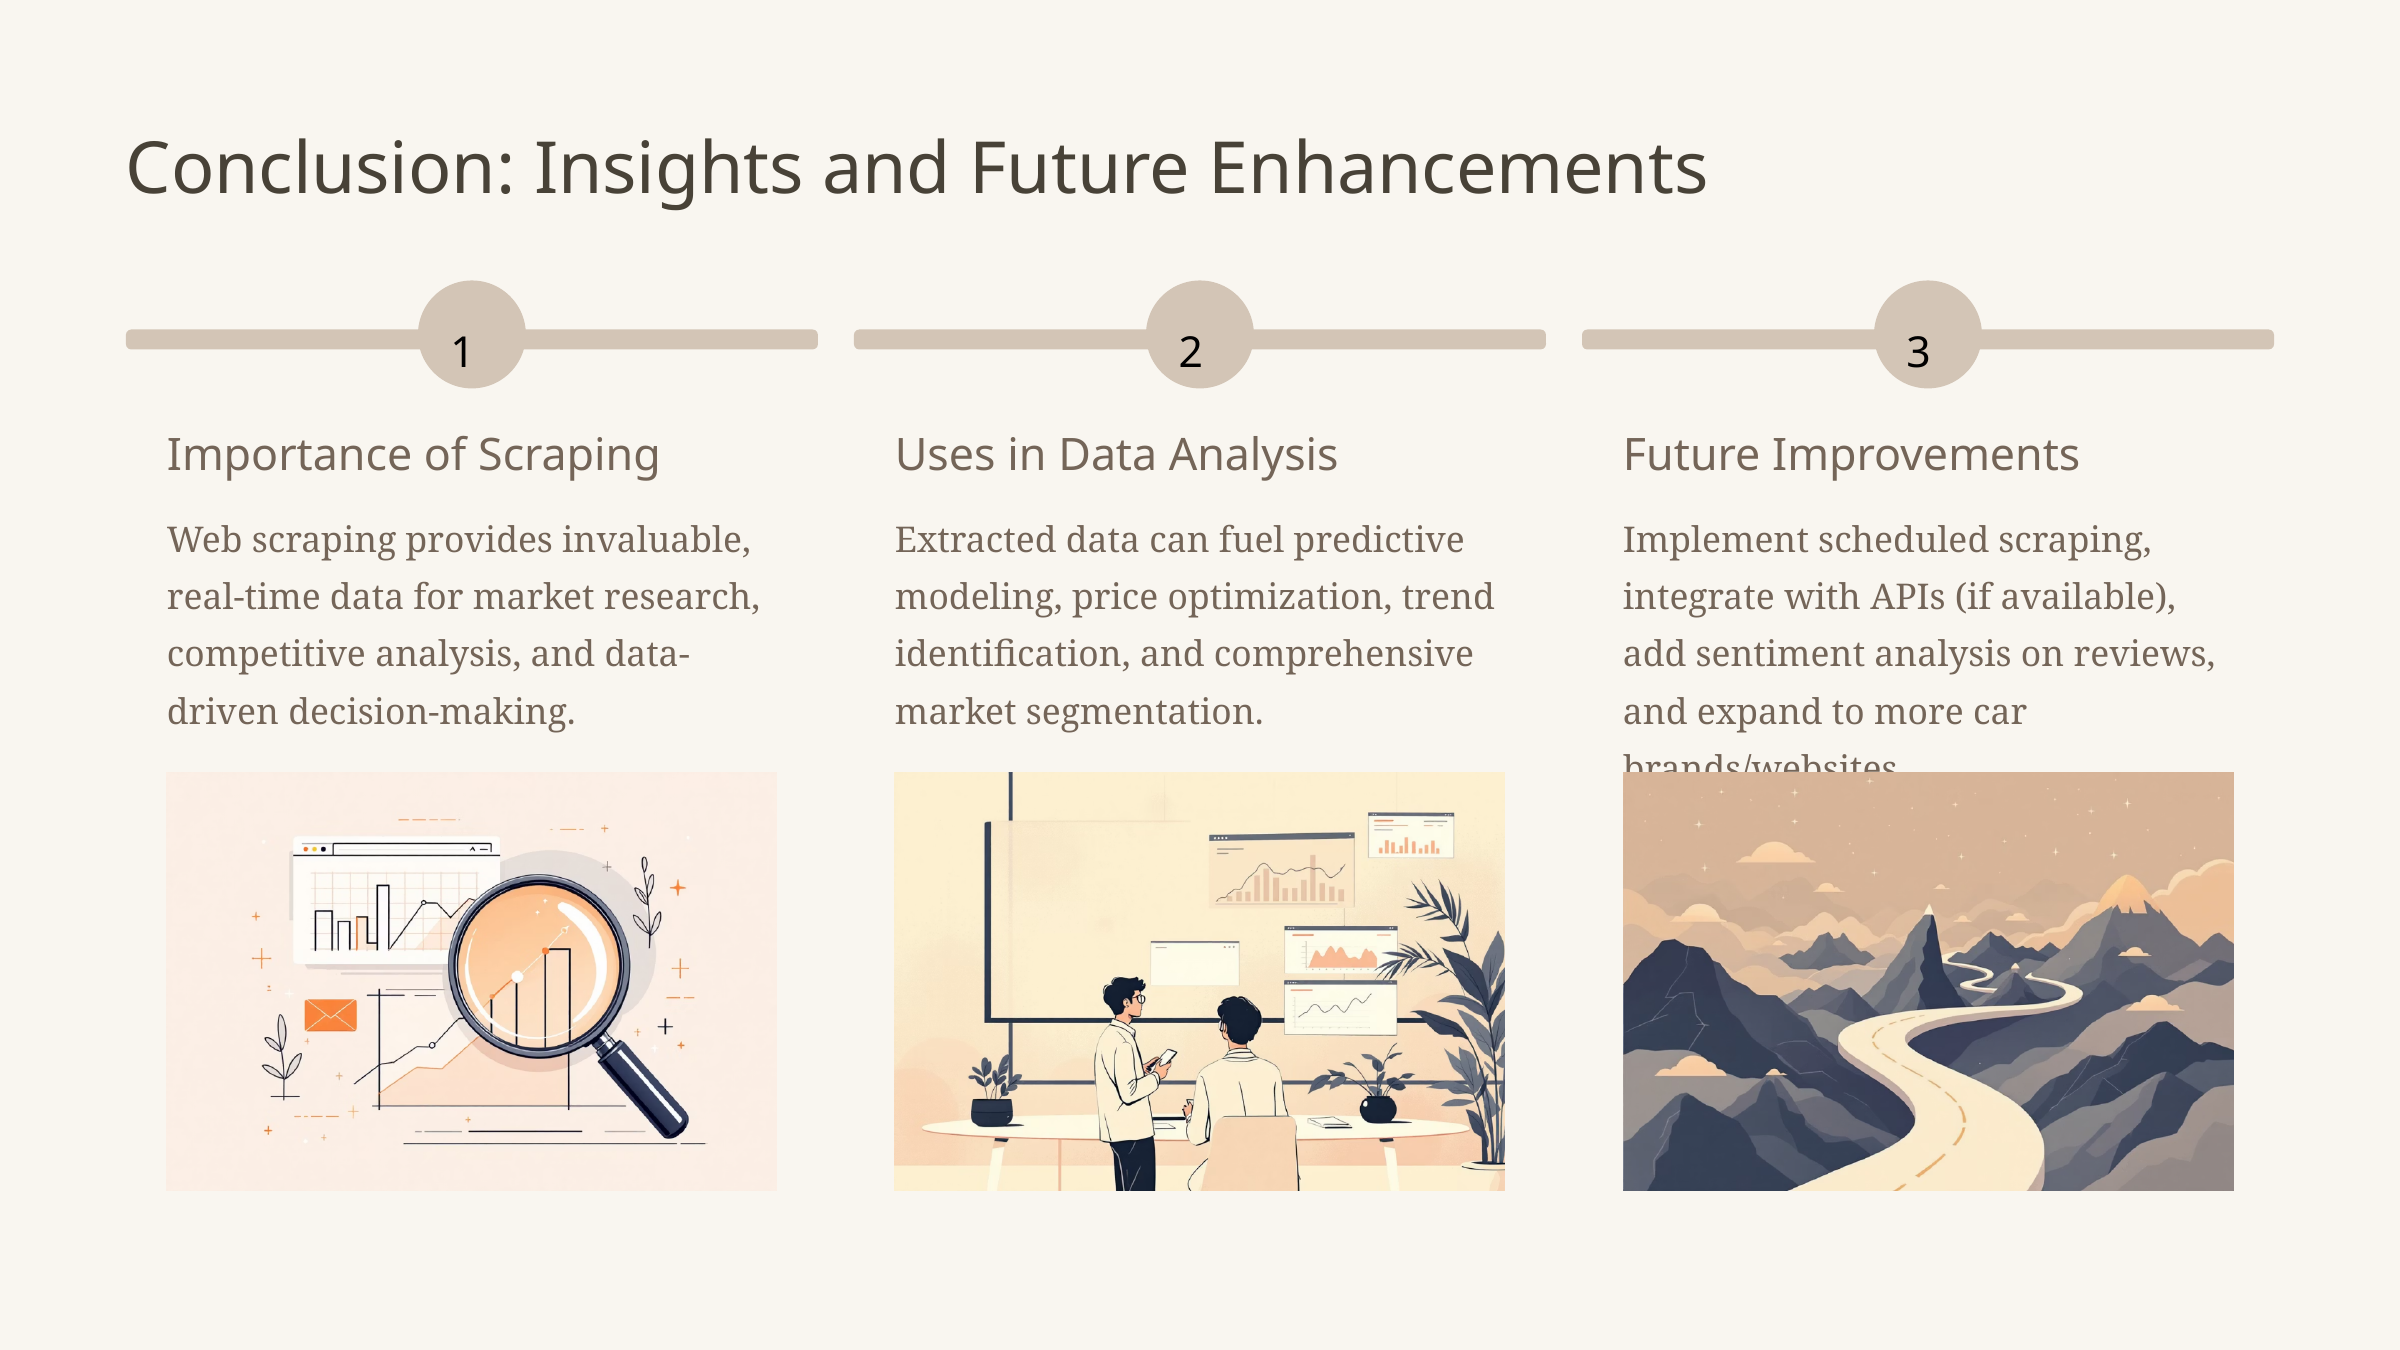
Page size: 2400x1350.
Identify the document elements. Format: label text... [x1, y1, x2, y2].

text_box [125, 329, 419, 350]
text_box Web scraping provides invaluable, real-time data for market research, competitive analysis, and data-driven decision-making. [166, 502, 777, 733]
picture [166, 772, 777, 1191]
text_box [1873, 280, 1982, 389]
text_box Future Improvements [1622, 424, 2112, 481]
text_box [853, 349, 1547, 1232]
text_box [1145, 280, 1254, 389]
text_box 1 [450, 307, 494, 362]
text_box Extracted data can fuel predictive modeling, price optimization, trend identification, and comprehensive market segmentation. [894, 502, 1505, 733]
text_box Uses in Data Analysis [894, 424, 1369, 481]
text_box [1252, 329, 1547, 350]
text_box 2 [1178, 307, 1222, 362]
text_box [524, 329, 818, 350]
text_box [1582, 329, 1876, 350]
text_box [417, 280, 526, 389]
text_box [1582, 349, 2275, 1232]
text_box 3 [1906, 307, 1950, 362]
picture [1622, 772, 2234, 1191]
text_box [853, 329, 1147, 350]
text_box [1980, 329, 2275, 350]
text_box Importance of Scraping [166, 424, 690, 481]
picture [894, 772, 1505, 1191]
text_box Implement scheduled scraping, integrate with APIs (if available), add sentiment analysis on reviews, and expand to more car brands/websites. [1623, 502, 2234, 733]
text_box [125, 349, 818, 1232]
text_box Conclusion: Insights and Future Enhancements [125, 118, 1811, 209]
